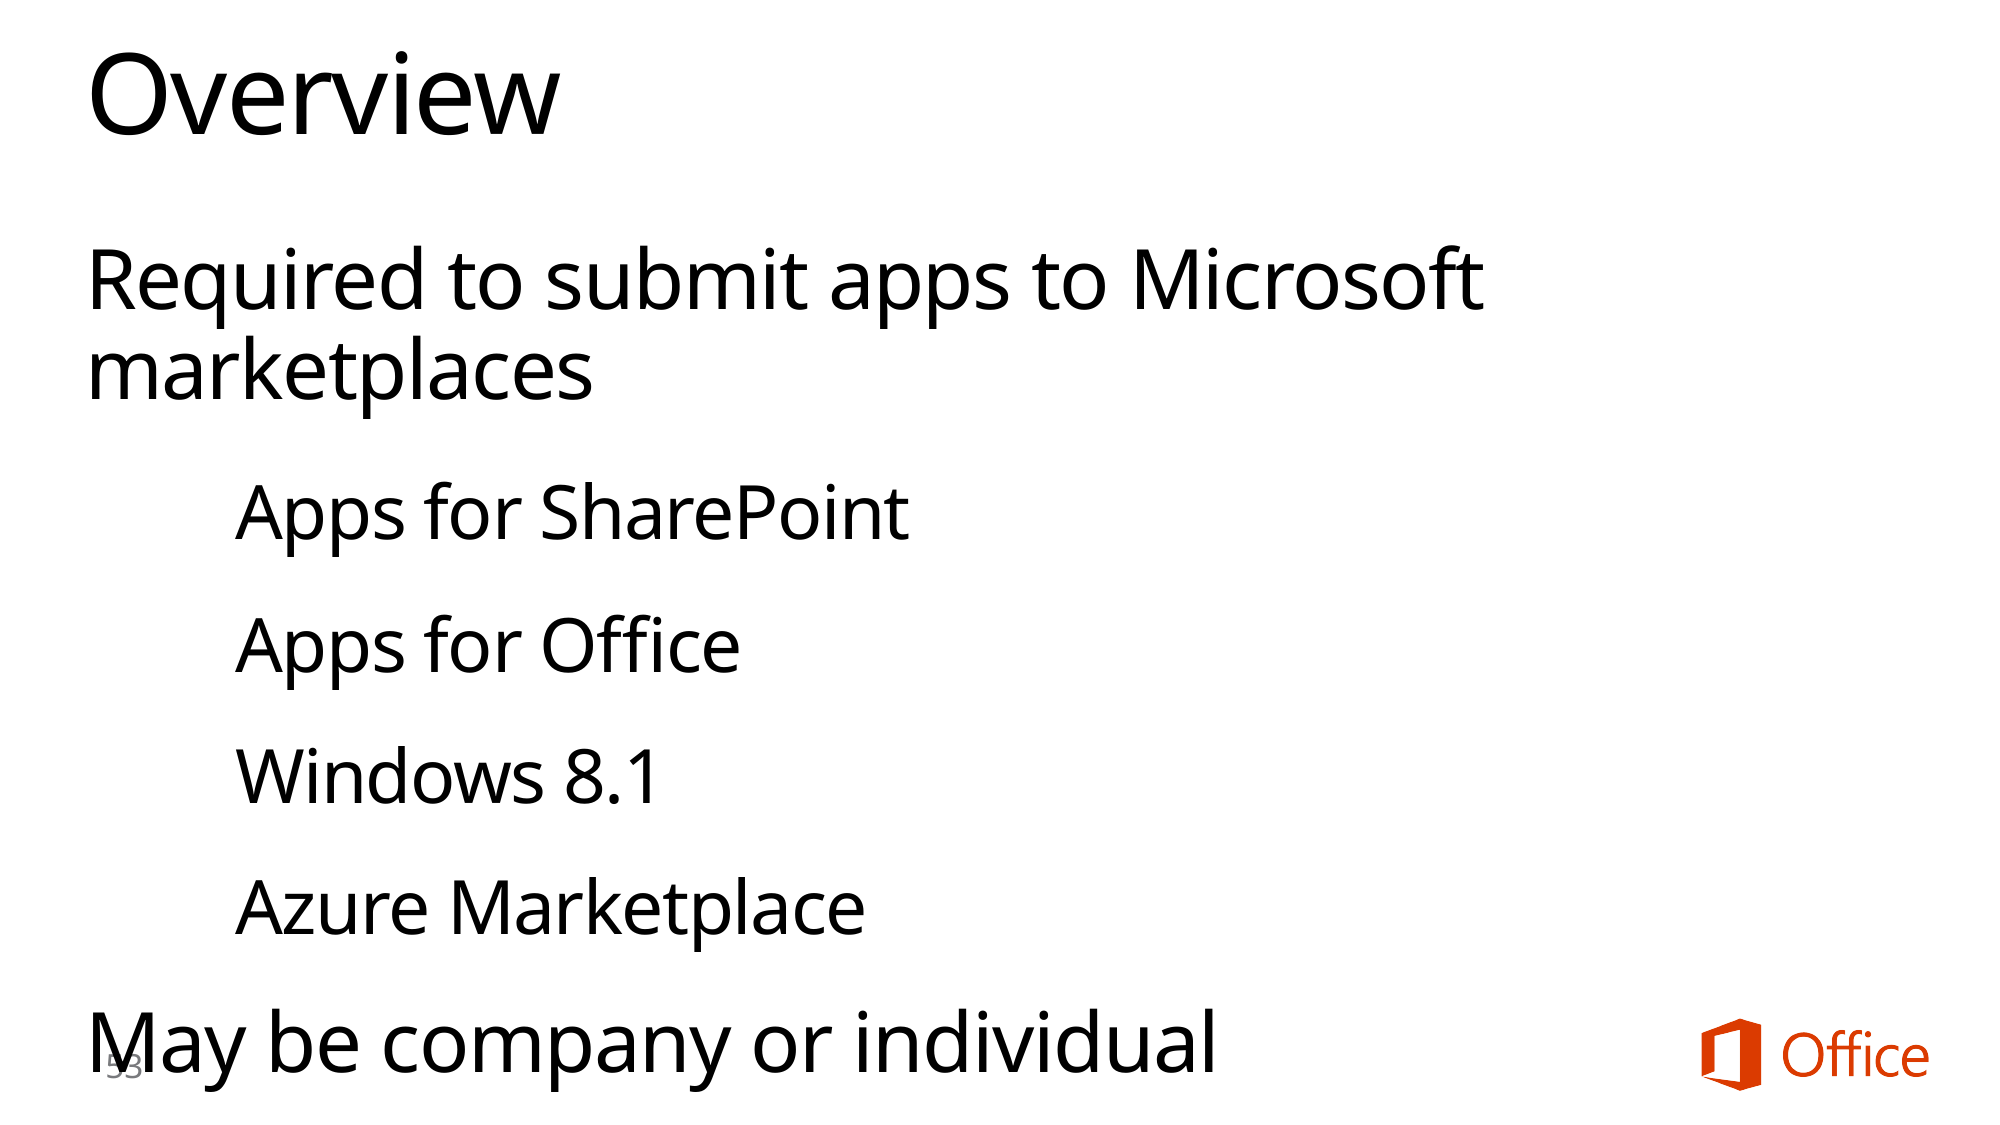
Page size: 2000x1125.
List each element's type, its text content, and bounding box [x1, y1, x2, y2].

list Required to submit apps to Microsoft marketplaces Apps for SharePoint Apps for Office Windows 8.1 Azure Marketplace May be company or individual [85, 237, 1914, 1024]
slide_number 53 [85, 1049, 178, 1086]
title Overview [85, 37, 1914, 161]
picture [1670, 987, 1960, 1122]
